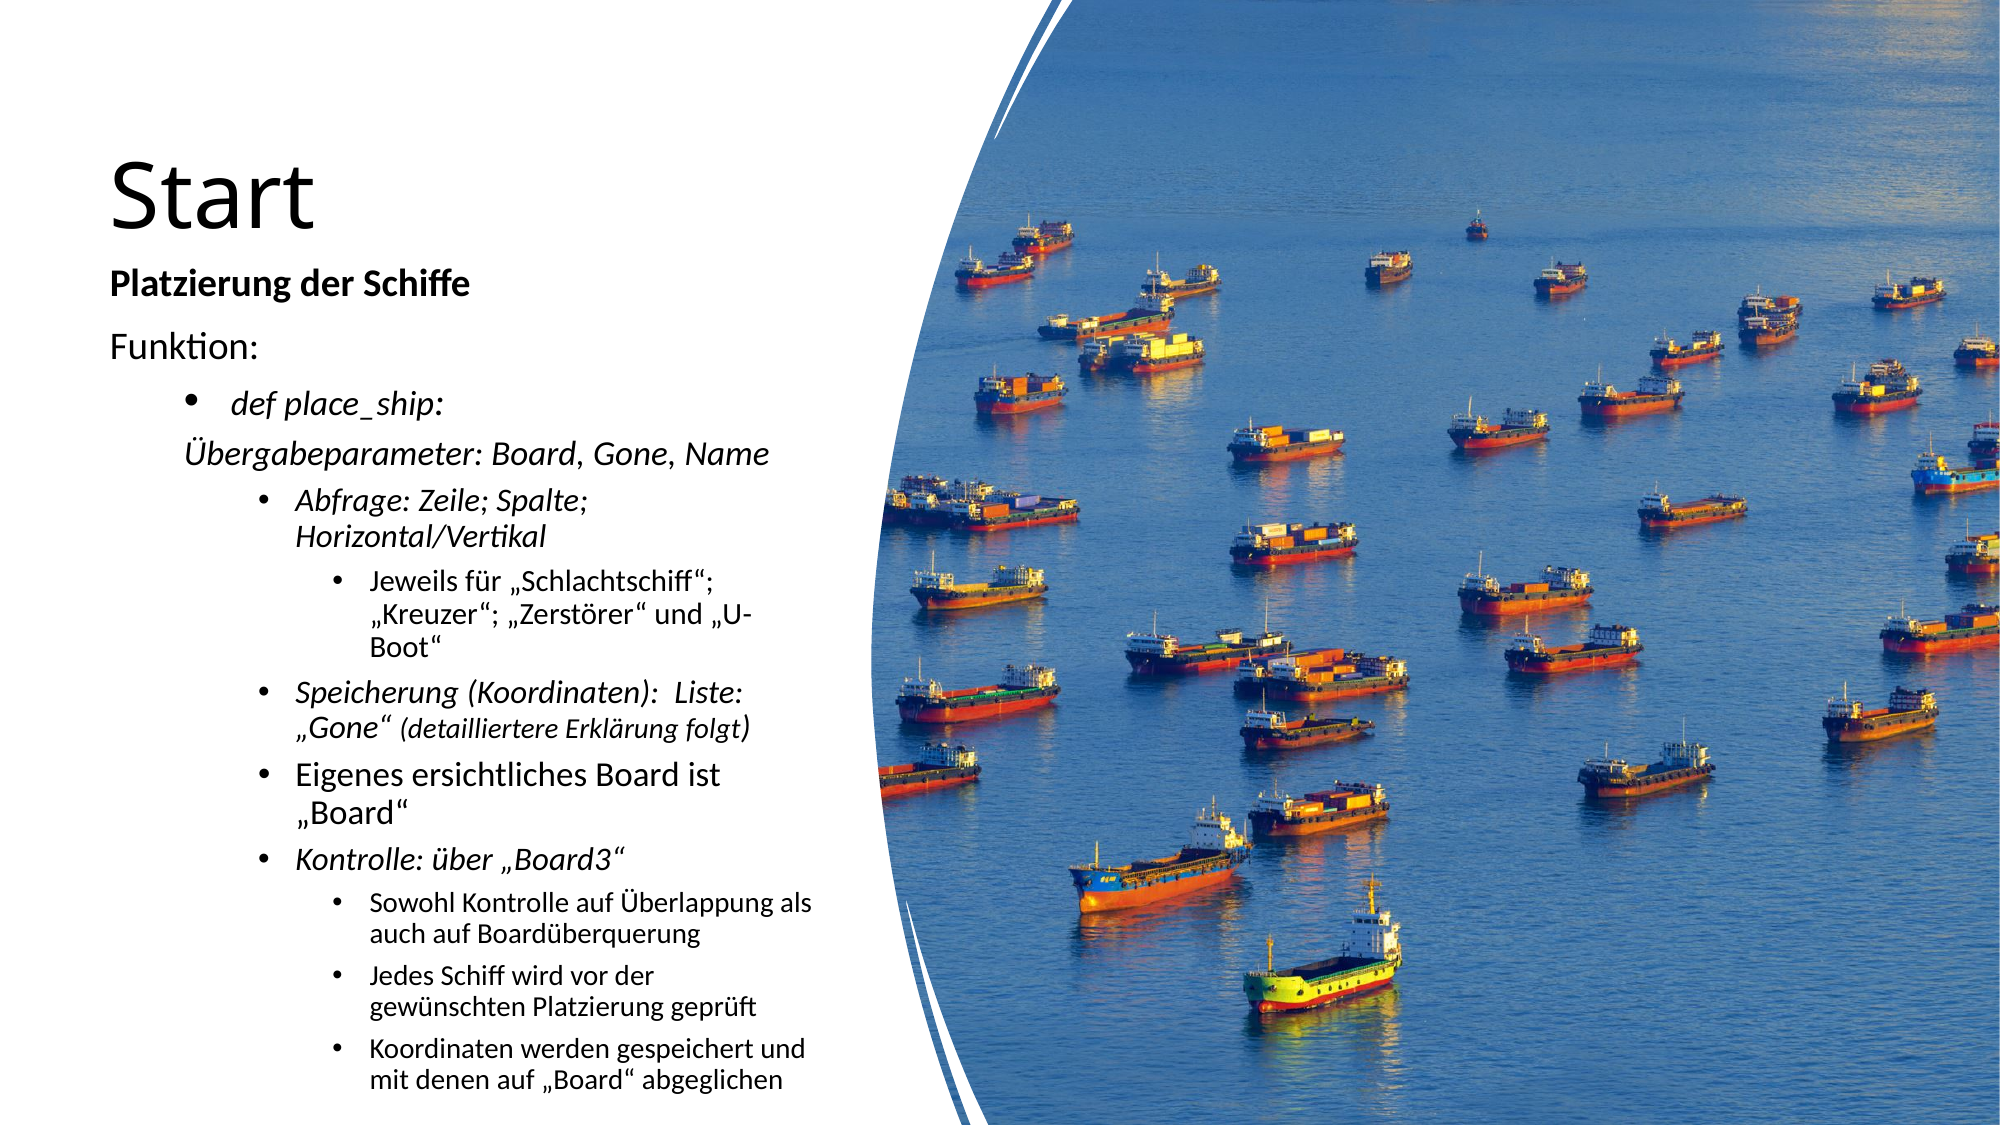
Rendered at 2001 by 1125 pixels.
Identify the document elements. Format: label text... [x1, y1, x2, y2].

text_box [0, 0, 871, 1125]
picture [871, 0, 2000, 1125]
title Start [94, 110, 812, 255]
list Platzierung der Schiffe Funktion: def place_ship: Übergabeparameter: Board, Gone, Name Abfrage: Zeile; Spalte; Horizontal/Vertikal Jeweils für „Schlachtschiff“; „Kreuzer“; „Zerstörer“ und „U-Boot“ Speicherung (Koordinaten): Liste: „Gone“ (detailliertere Erklärung folgt) Eigenes ersichtliches Board ist „Board“ Kontrolle: über „Board3“ Sowohl Kontrolle auf Überlappung als auch auf Boardüberquerung Jedes Schiff wird vor der gewünschten Platzierung geprüft Koordinaten werden gespeichert und mit denen auf „Board“ abgeglichen [94, 255, 829, 1108]
